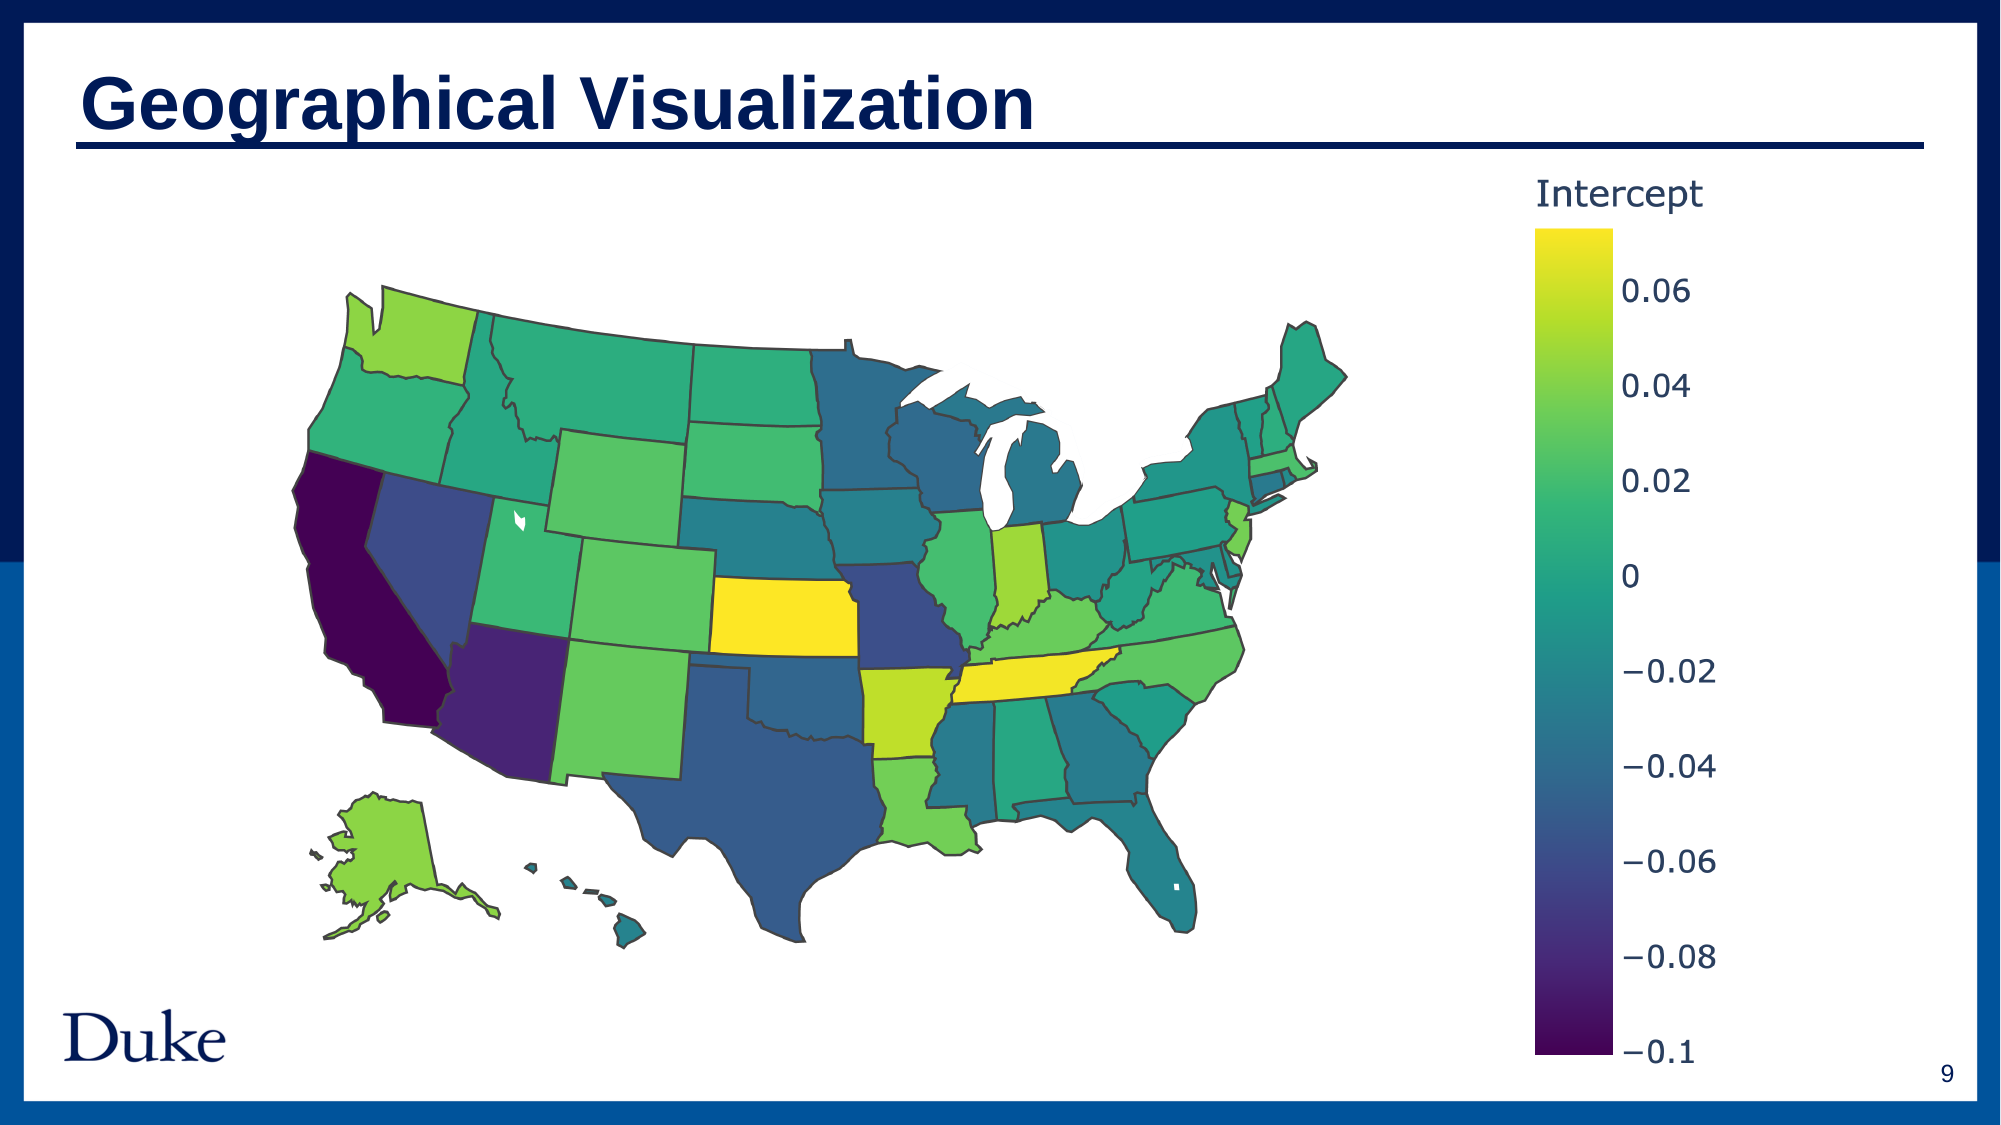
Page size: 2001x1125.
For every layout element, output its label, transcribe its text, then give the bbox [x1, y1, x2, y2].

picture [0, 0, 2001, 1125]
text_box Geographical Visualization [80, 54, 1038, 142]
slide_number 9 [1519, 1042, 1970, 1103]
